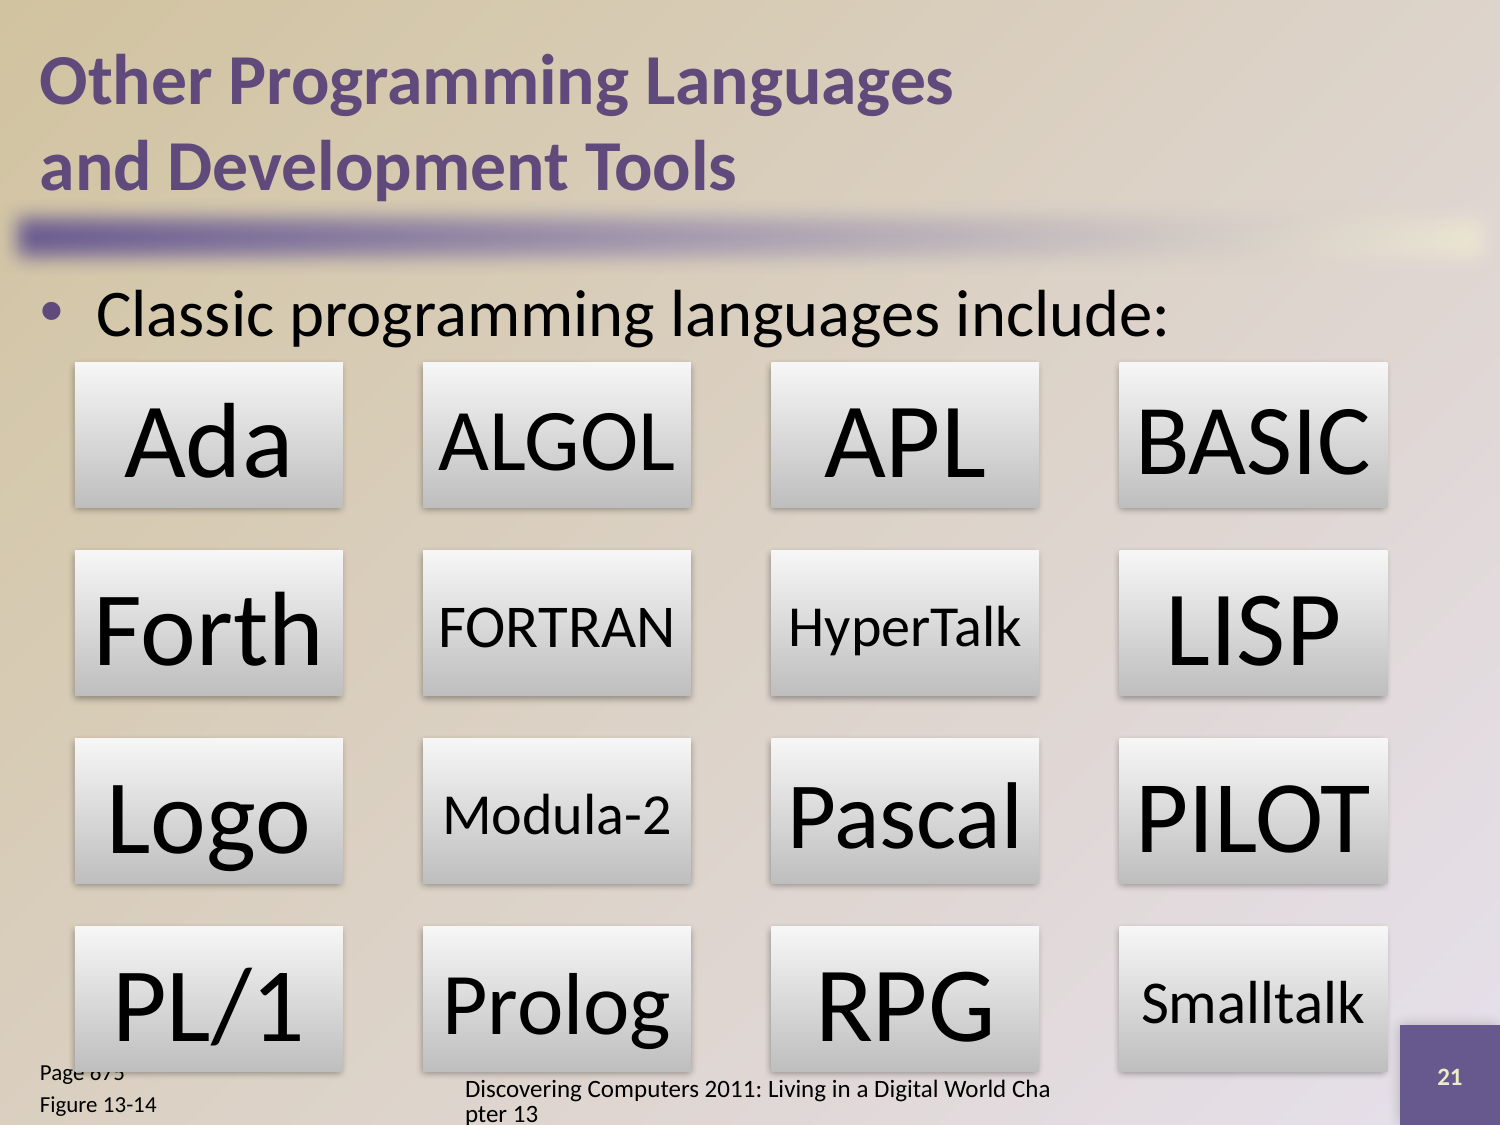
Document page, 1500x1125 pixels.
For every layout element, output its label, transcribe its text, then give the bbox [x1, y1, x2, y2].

slide_number 21 [1400, 1025, 1500, 1125]
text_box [74, 362, 1388, 1051]
title Other Programming Languages and Development Tools [24, 24, 1475, 213]
footer Discovering Computers 2011: Living in a Digital World Chapter 13 [450, 1059, 1075, 1125]
list Page 675 Figure 13-14 [24, 1050, 300, 1125]
list Classic programming languages include: [24, 262, 1475, 1025]
